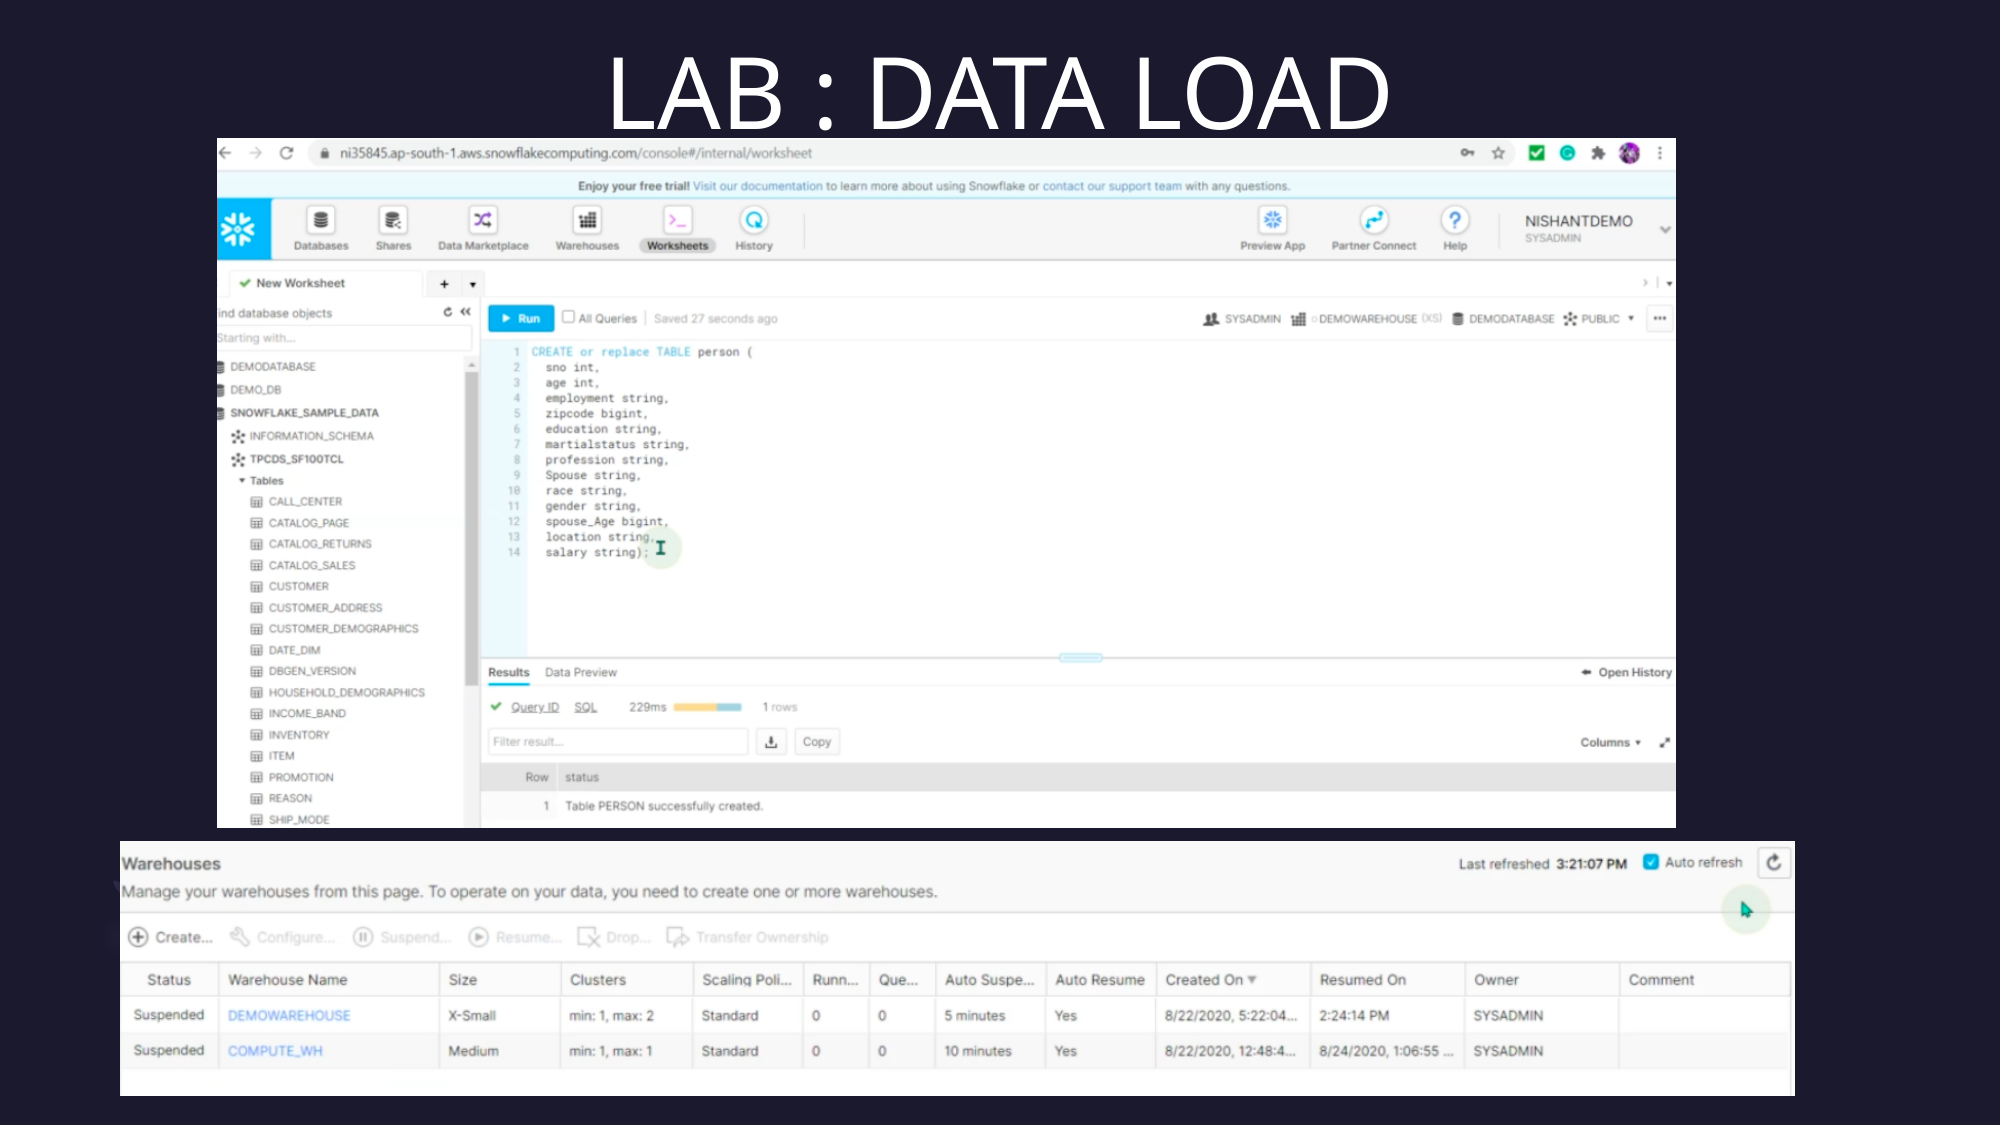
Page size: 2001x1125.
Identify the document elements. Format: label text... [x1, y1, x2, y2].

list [217, 138, 1676, 828]
title LAB : DATA LOAD [90, 29, 1910, 248]
picture [120, 841, 1795, 1096]
